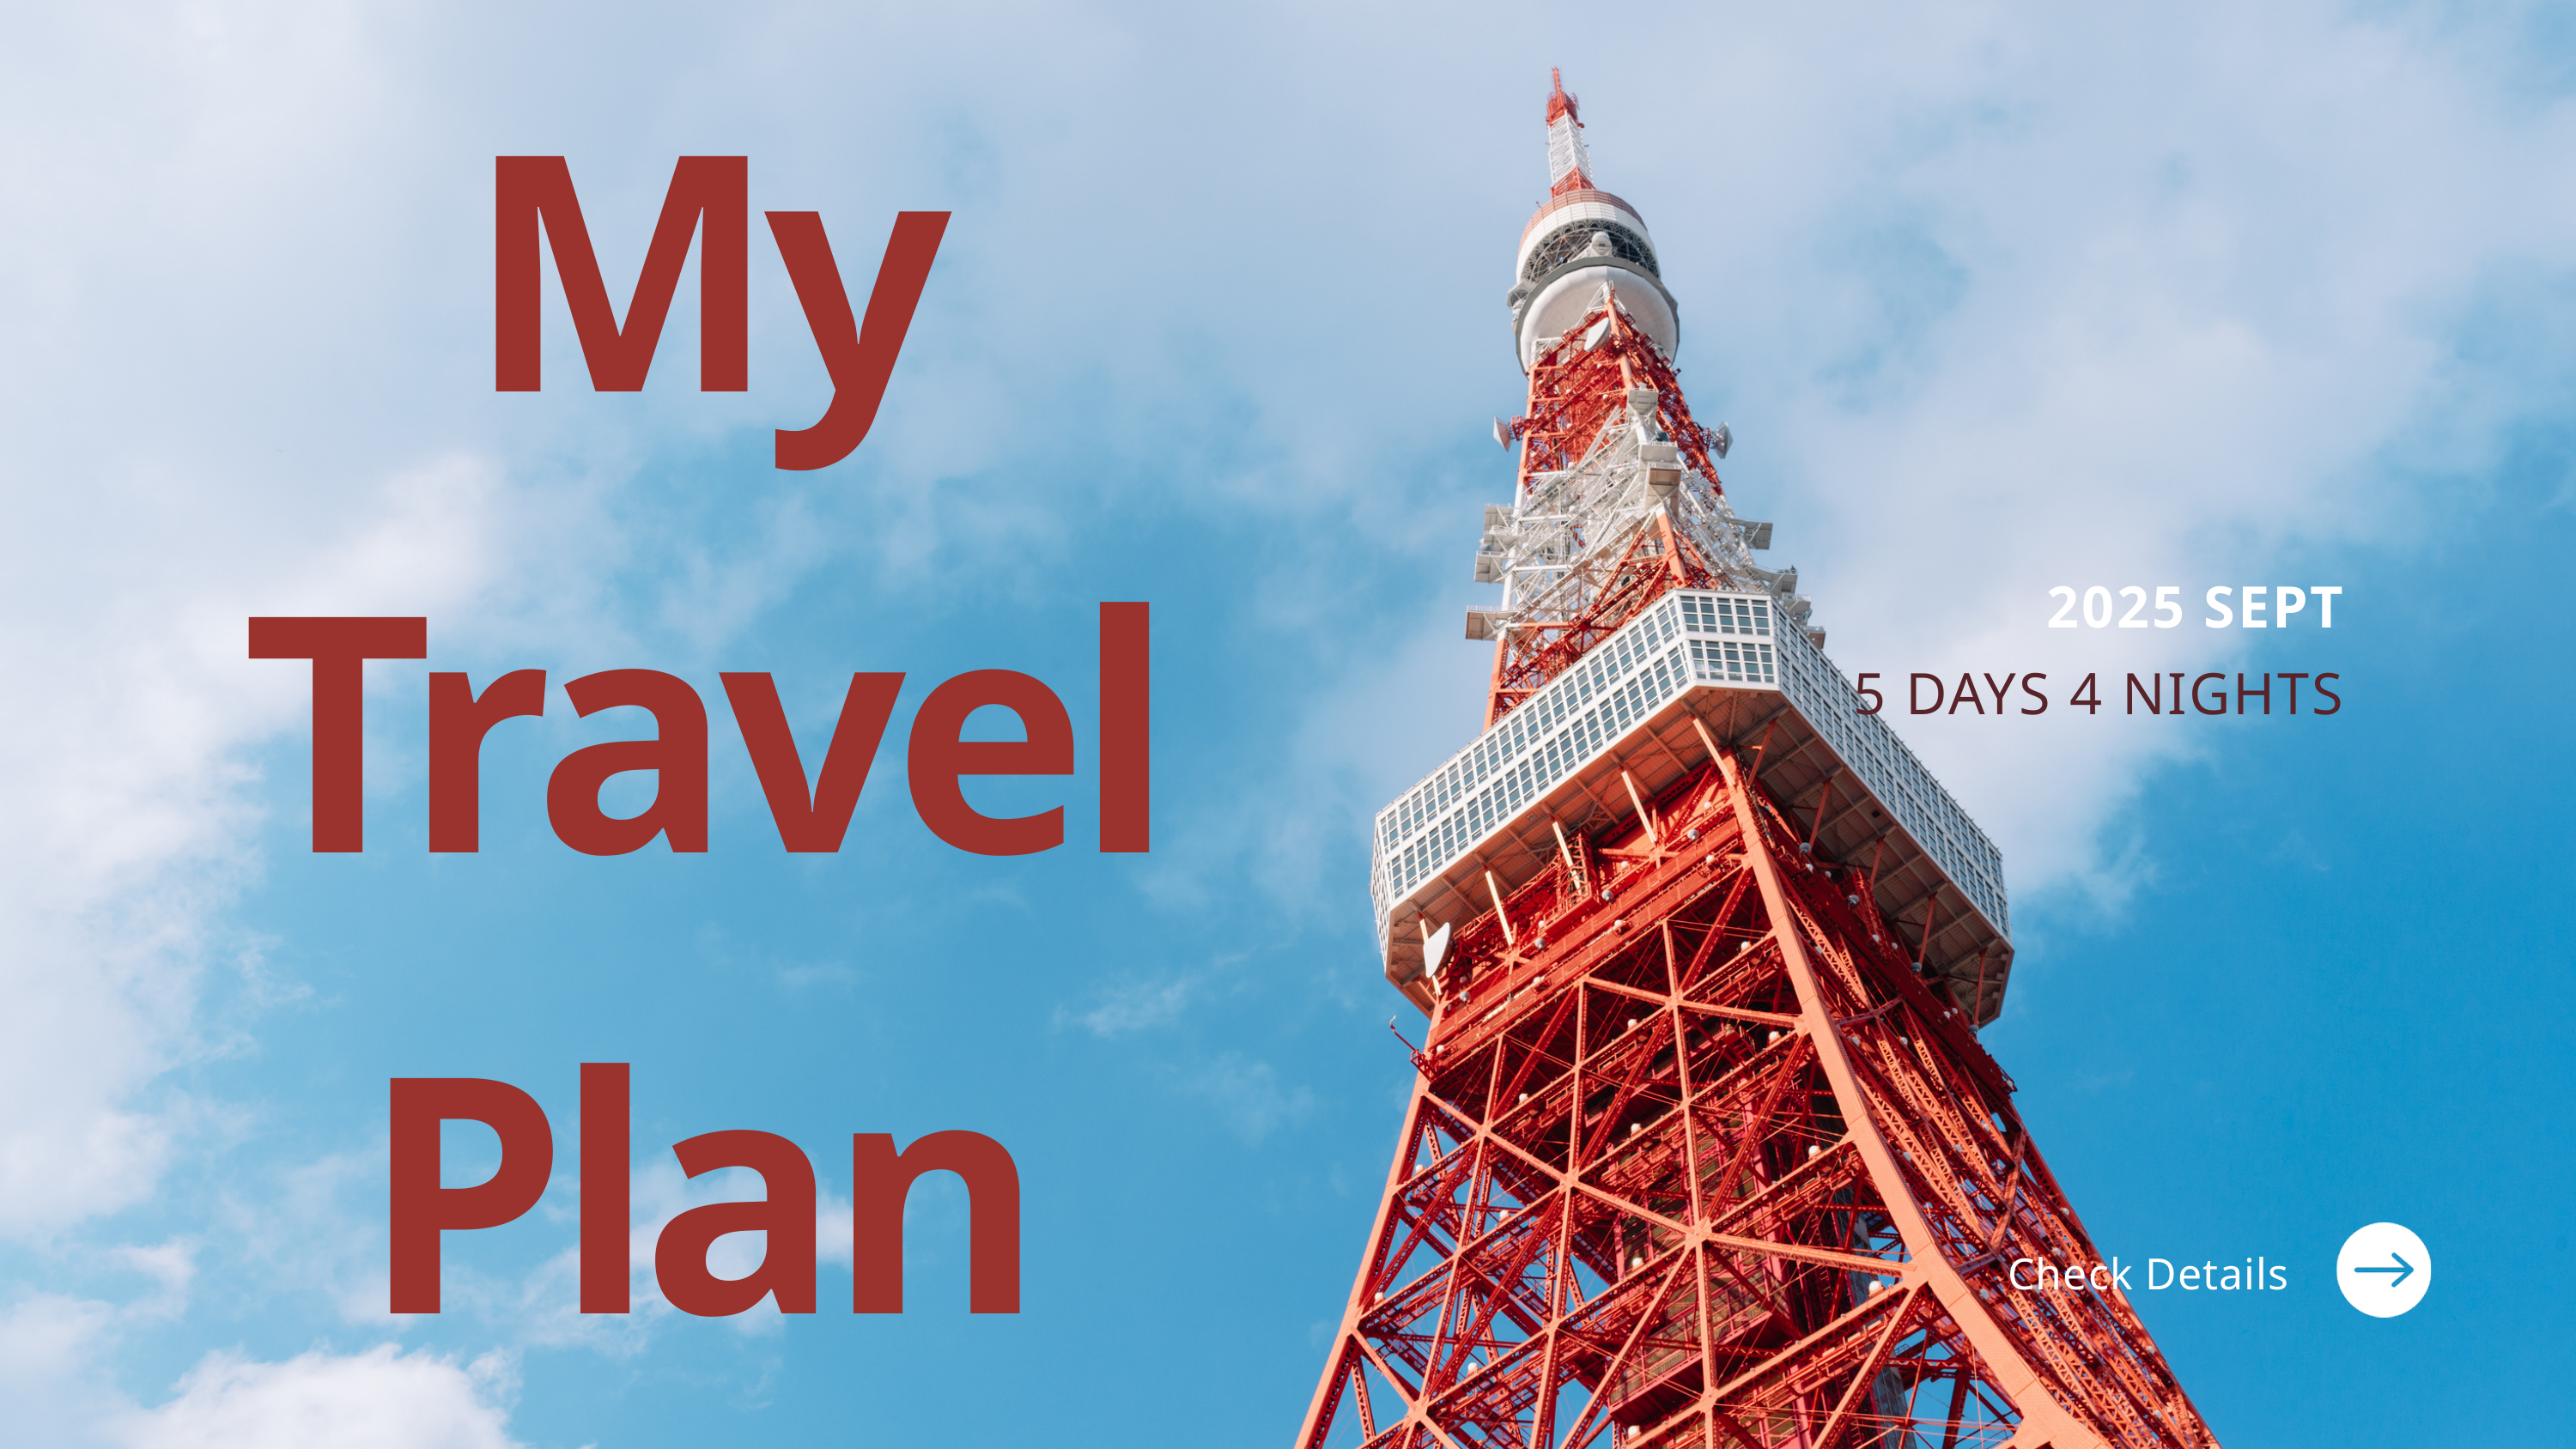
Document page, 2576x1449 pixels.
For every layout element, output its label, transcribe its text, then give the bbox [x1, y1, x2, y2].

text_box Check Details [1790, 1238, 2289, 1299]
text_box My Travel Plan [0, 0, 1431, 1380]
text_box 5 DAYS 4 NIGHTS [1430, 646, 2344, 726]
text_box [0, 0, 2576, 1449]
text_box [2336, 1222, 2432, 1318]
text_box 2025 SEPT [1430, 559, 2344, 640]
